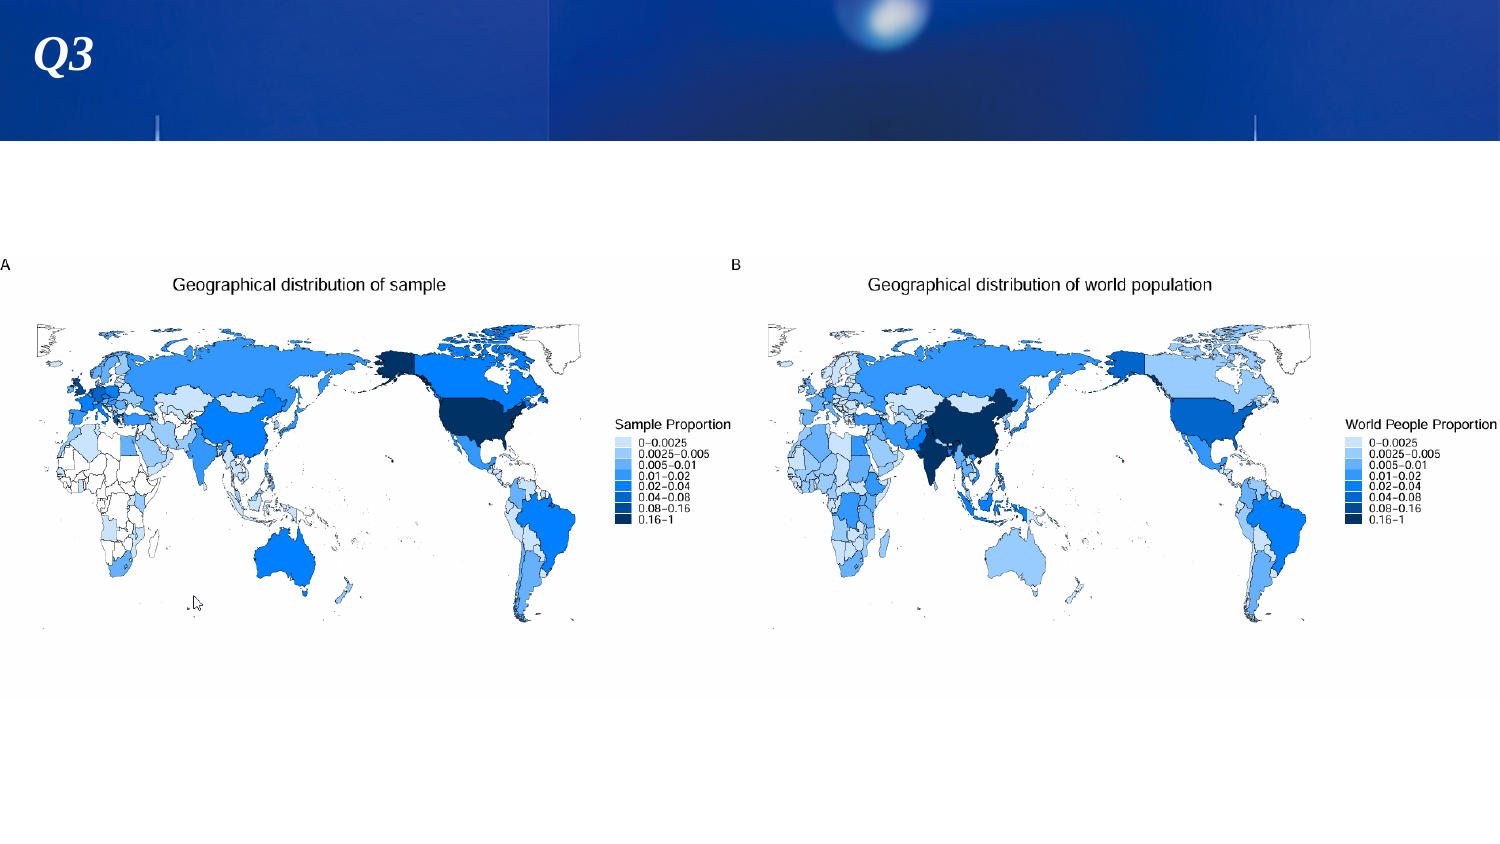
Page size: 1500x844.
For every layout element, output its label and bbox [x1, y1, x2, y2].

picture [0, 0, 1500, 141]
picture [0, 256, 1500, 699]
